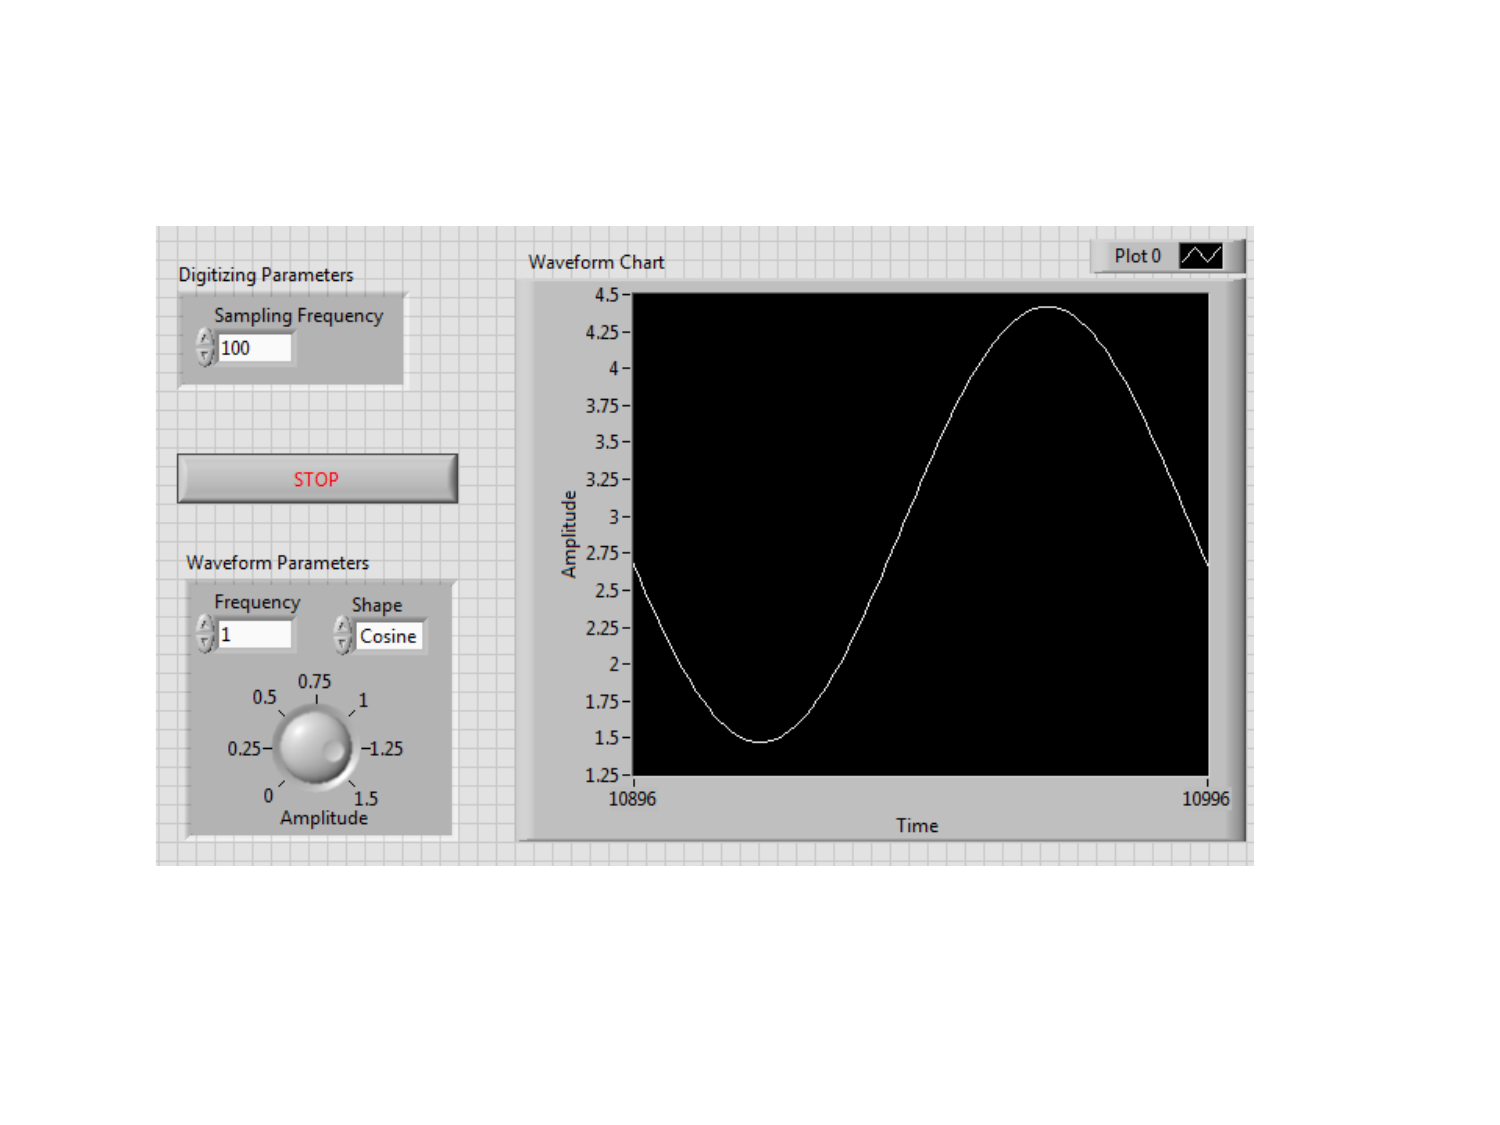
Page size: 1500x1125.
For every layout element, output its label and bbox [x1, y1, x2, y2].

picture [155, 226, 1255, 866]
